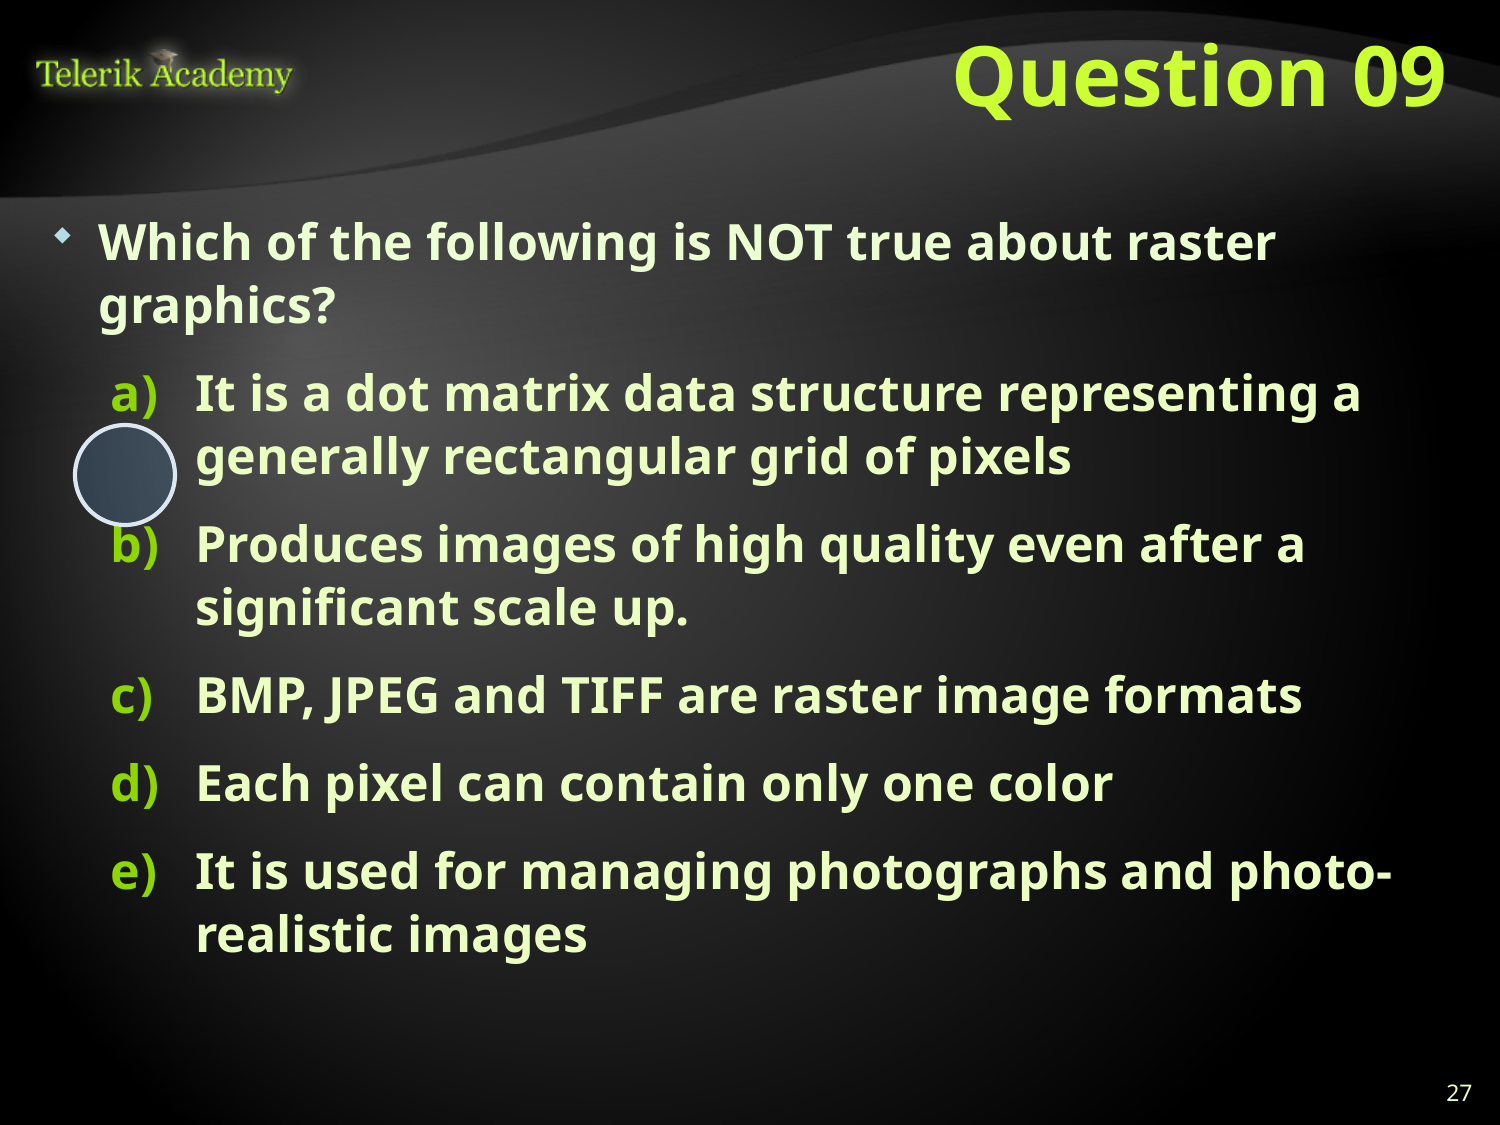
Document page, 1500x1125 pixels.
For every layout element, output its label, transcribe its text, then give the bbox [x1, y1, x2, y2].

picture [0, 0, 1500, 1125]
text_box [72, 422, 178, 528]
title Question 09 [300, 12, 1463, 150]
slide_number 27 [1412, 1074, 1488, 1113]
list Which of the following is NOT true about raster graphics? It is a dot matrix data structure representing a generally rectangular grid of pixels Produces images of high quality even after a significant scale up. BMP, JPEG and TIFF are raster image formats Each pixel can contain only one color It is used for managing photographs and photo-realistic images [37, 200, 1463, 1125]
